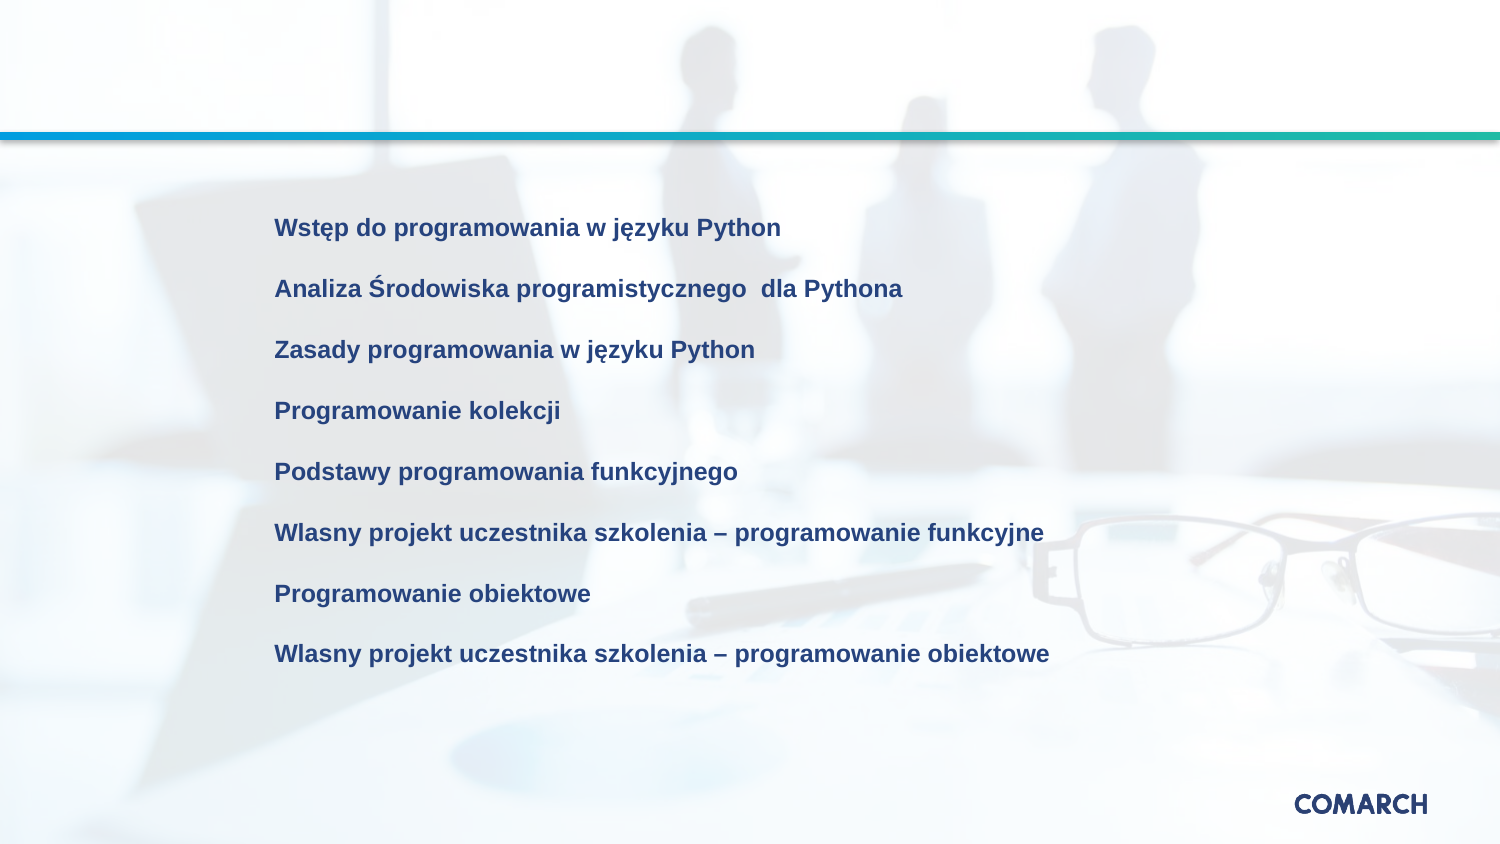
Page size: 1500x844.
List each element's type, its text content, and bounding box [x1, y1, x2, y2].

list Wlasny projekt uczestnika szkolenia – programowanie obiektowe [259, 629, 1425, 676]
list Wlasny projekt uczestnika szkolenia – programowanie funkcyjne [259, 507, 1425, 554]
list Zasady programowania w języku Python [259, 325, 1425, 372]
list Programowanie obiektowe [259, 568, 1425, 615]
picture [1294, 793, 1427, 814]
list Wstęp do programowania w języku Python [259, 203, 1425, 250]
list Podstawy programowania funkcyjnego [259, 446, 1425, 493]
list Programowanie kolekcji [259, 386, 1425, 432]
list Analiza Środowiska programistycznego dla Pythona [259, 264, 1425, 311]
